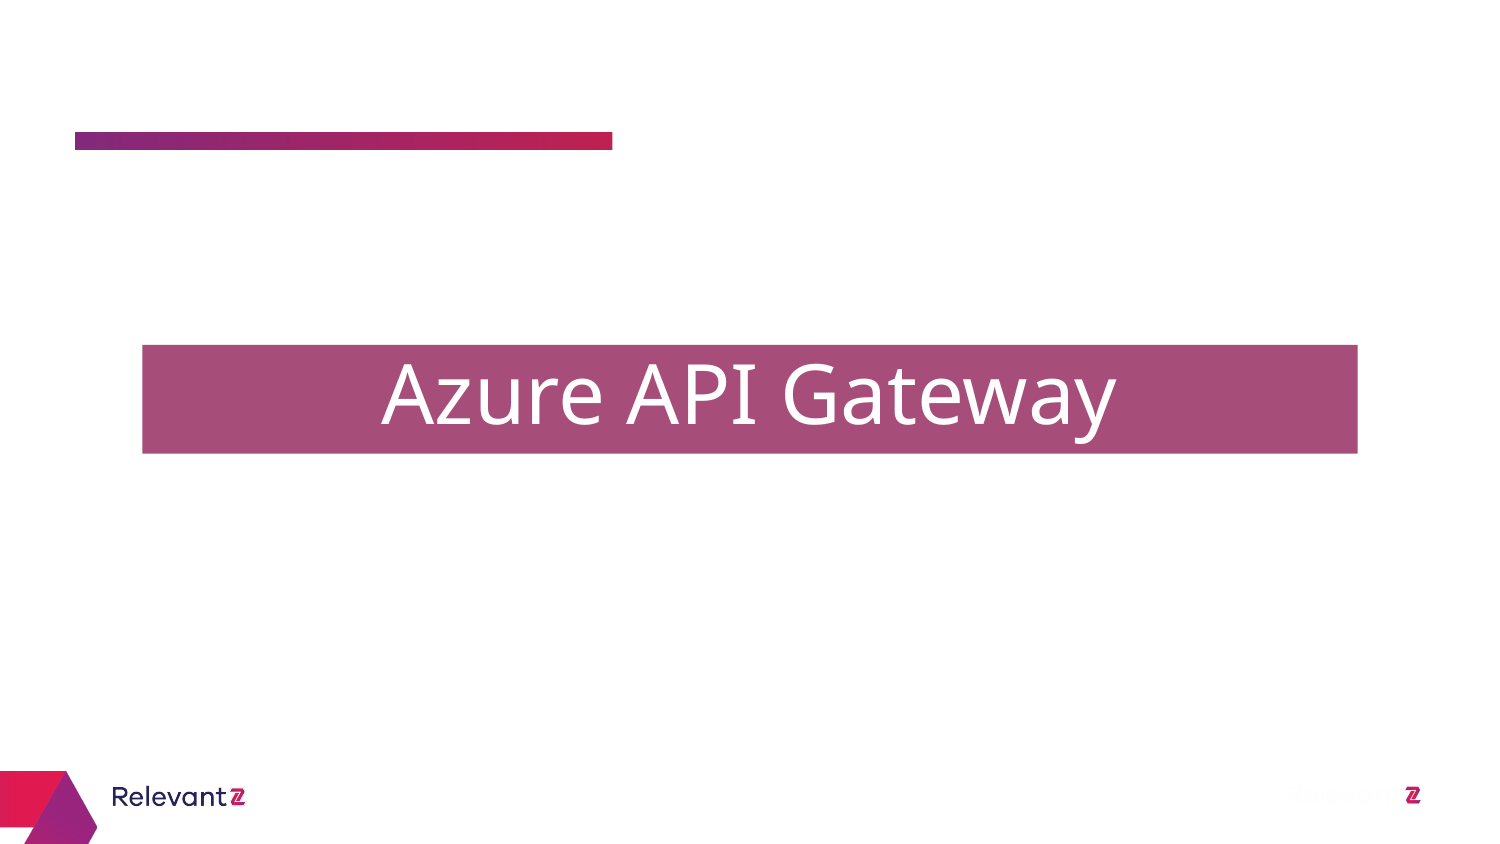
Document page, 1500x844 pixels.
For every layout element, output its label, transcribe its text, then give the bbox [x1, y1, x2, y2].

picture [0, 769, 101, 844]
picture [1284, 782, 1425, 810]
text_box Azure API Gateway [142, 344, 1358, 454]
picture [109, 782, 250, 810]
